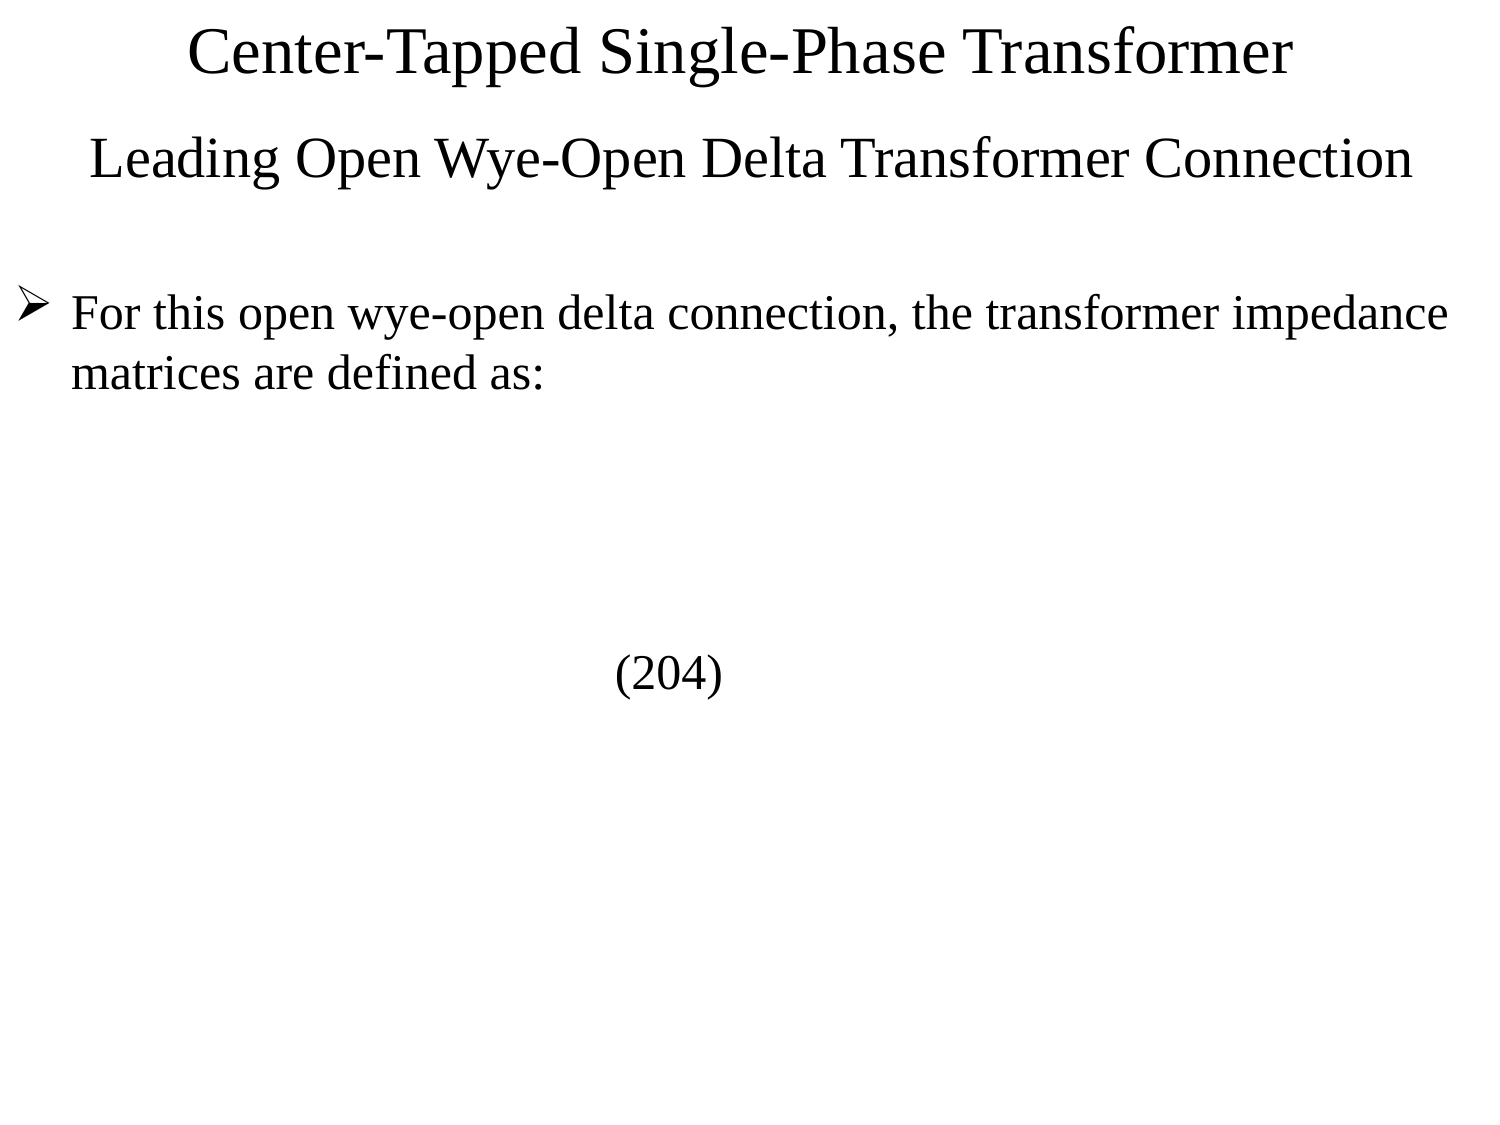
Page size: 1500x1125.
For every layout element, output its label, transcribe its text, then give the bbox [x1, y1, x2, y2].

text_box Center-Tapped Single-Phase Transformer [0, 0, 1500, 95]
text_box Leading Open Wye-Open Delta Transformer Connection [0, 112, 1500, 197]
